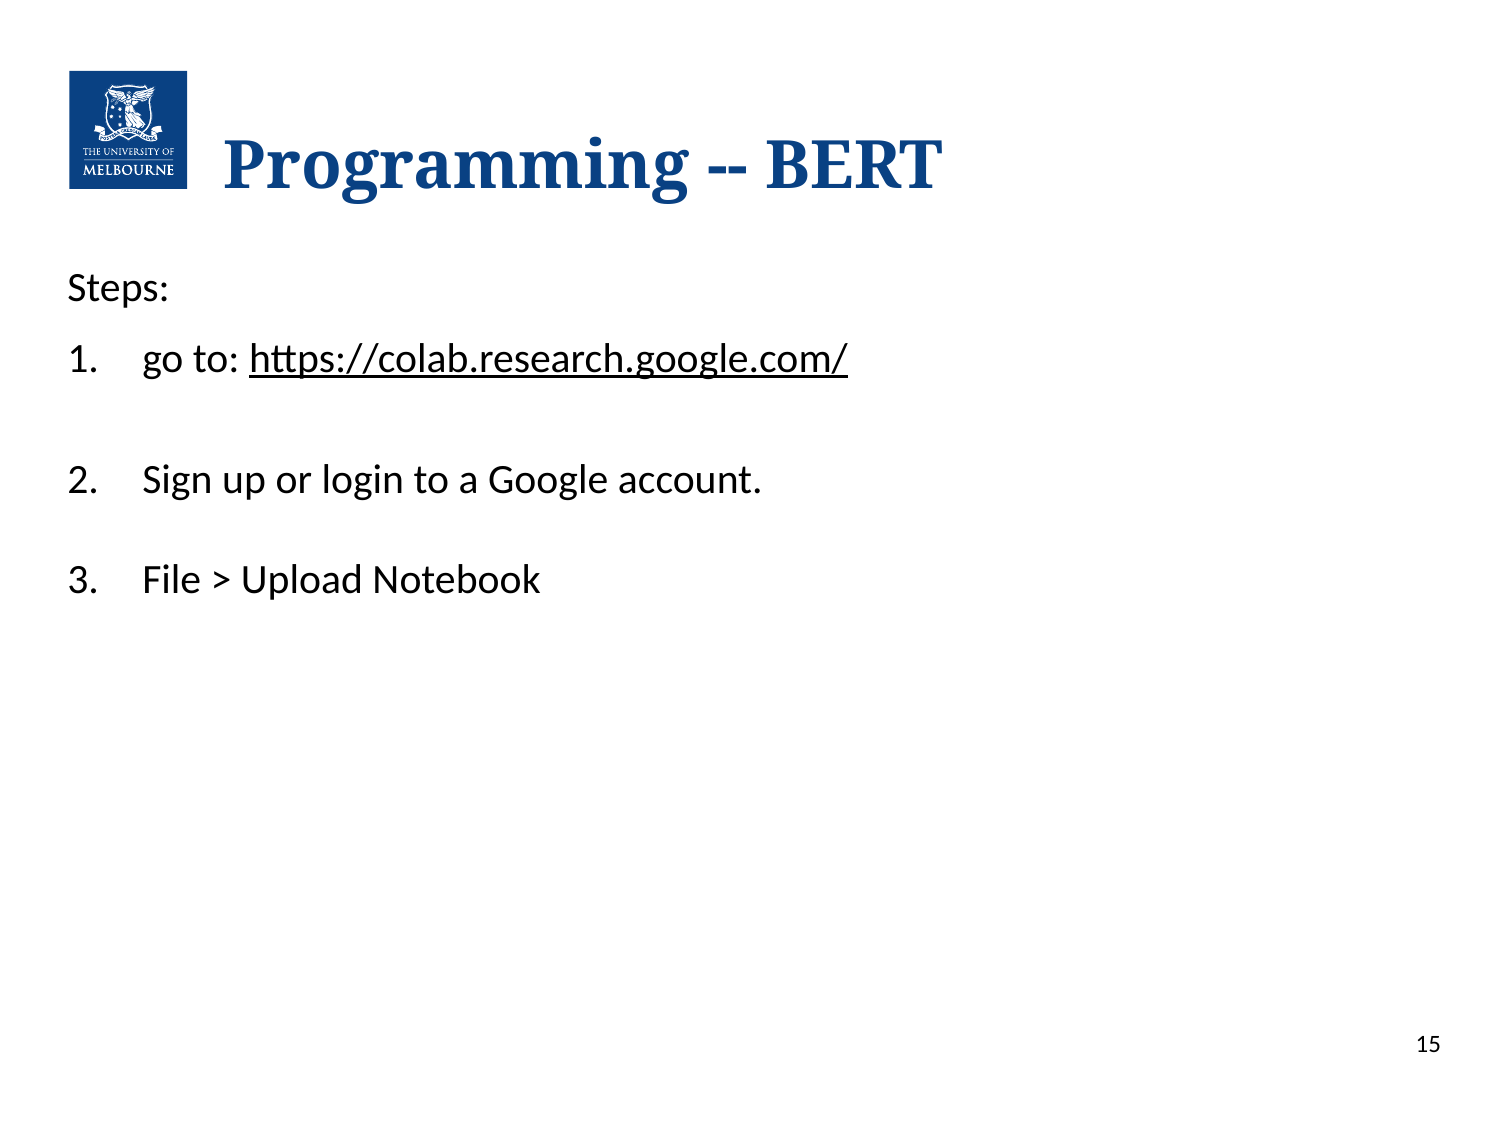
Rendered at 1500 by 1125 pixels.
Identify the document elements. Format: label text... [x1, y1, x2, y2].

title Programming -- BERT [208, 64, 1443, 211]
list Steps: go to: https://colab.research.google.com/ Sign up or login to a Google account. File > Upload Notebook [52, 252, 1442, 971]
slide_number 15 [1348, 1012, 1442, 1073]
